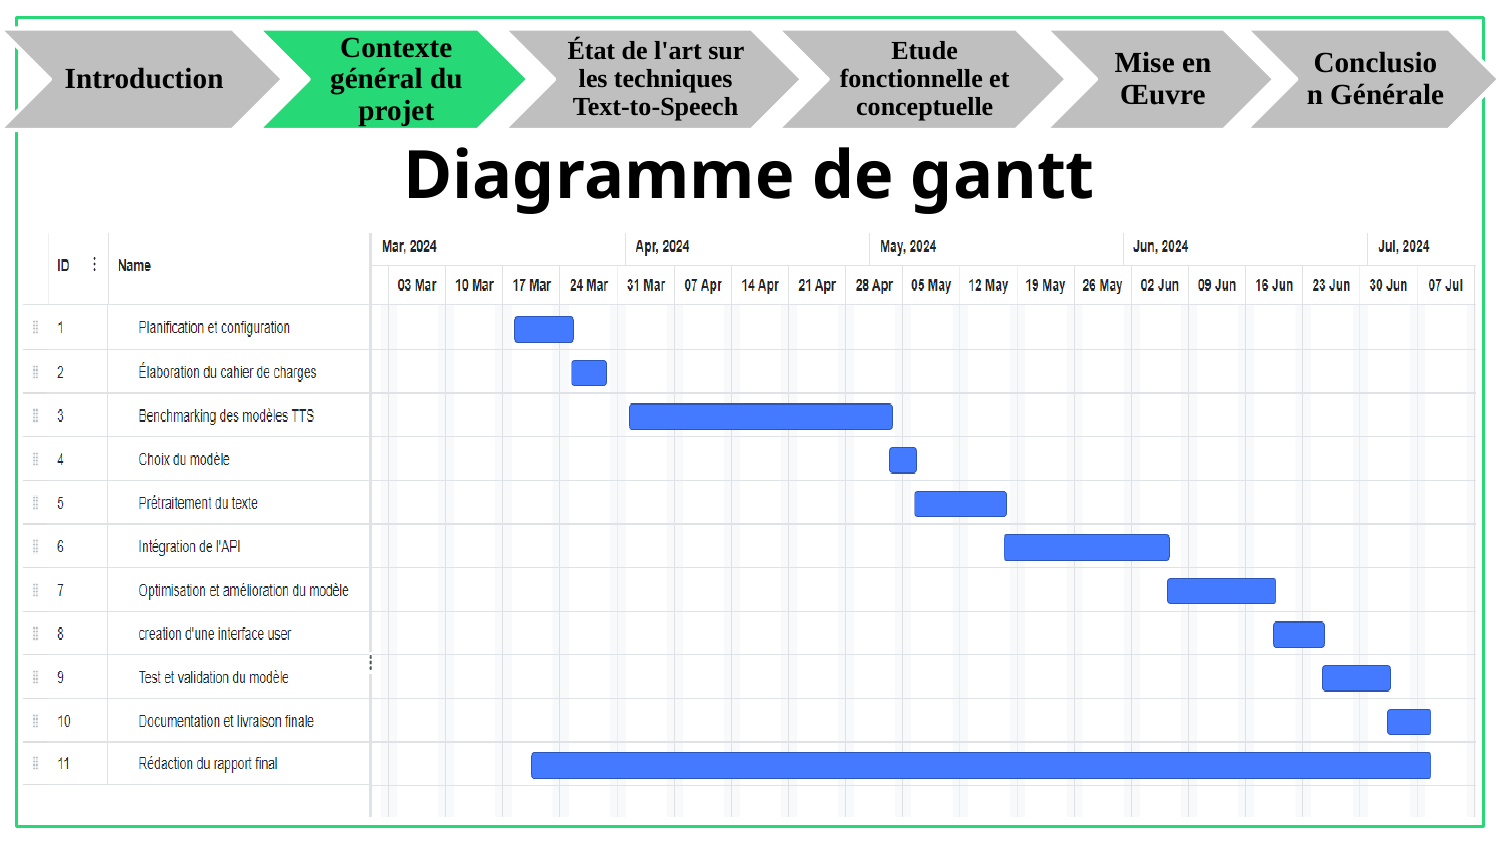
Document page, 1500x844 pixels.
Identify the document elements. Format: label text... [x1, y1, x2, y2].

picture [23, 233, 1476, 817]
title Diagramme de gantt [117, 184, 1382, 231]
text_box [0, 0, 1500, 176]
